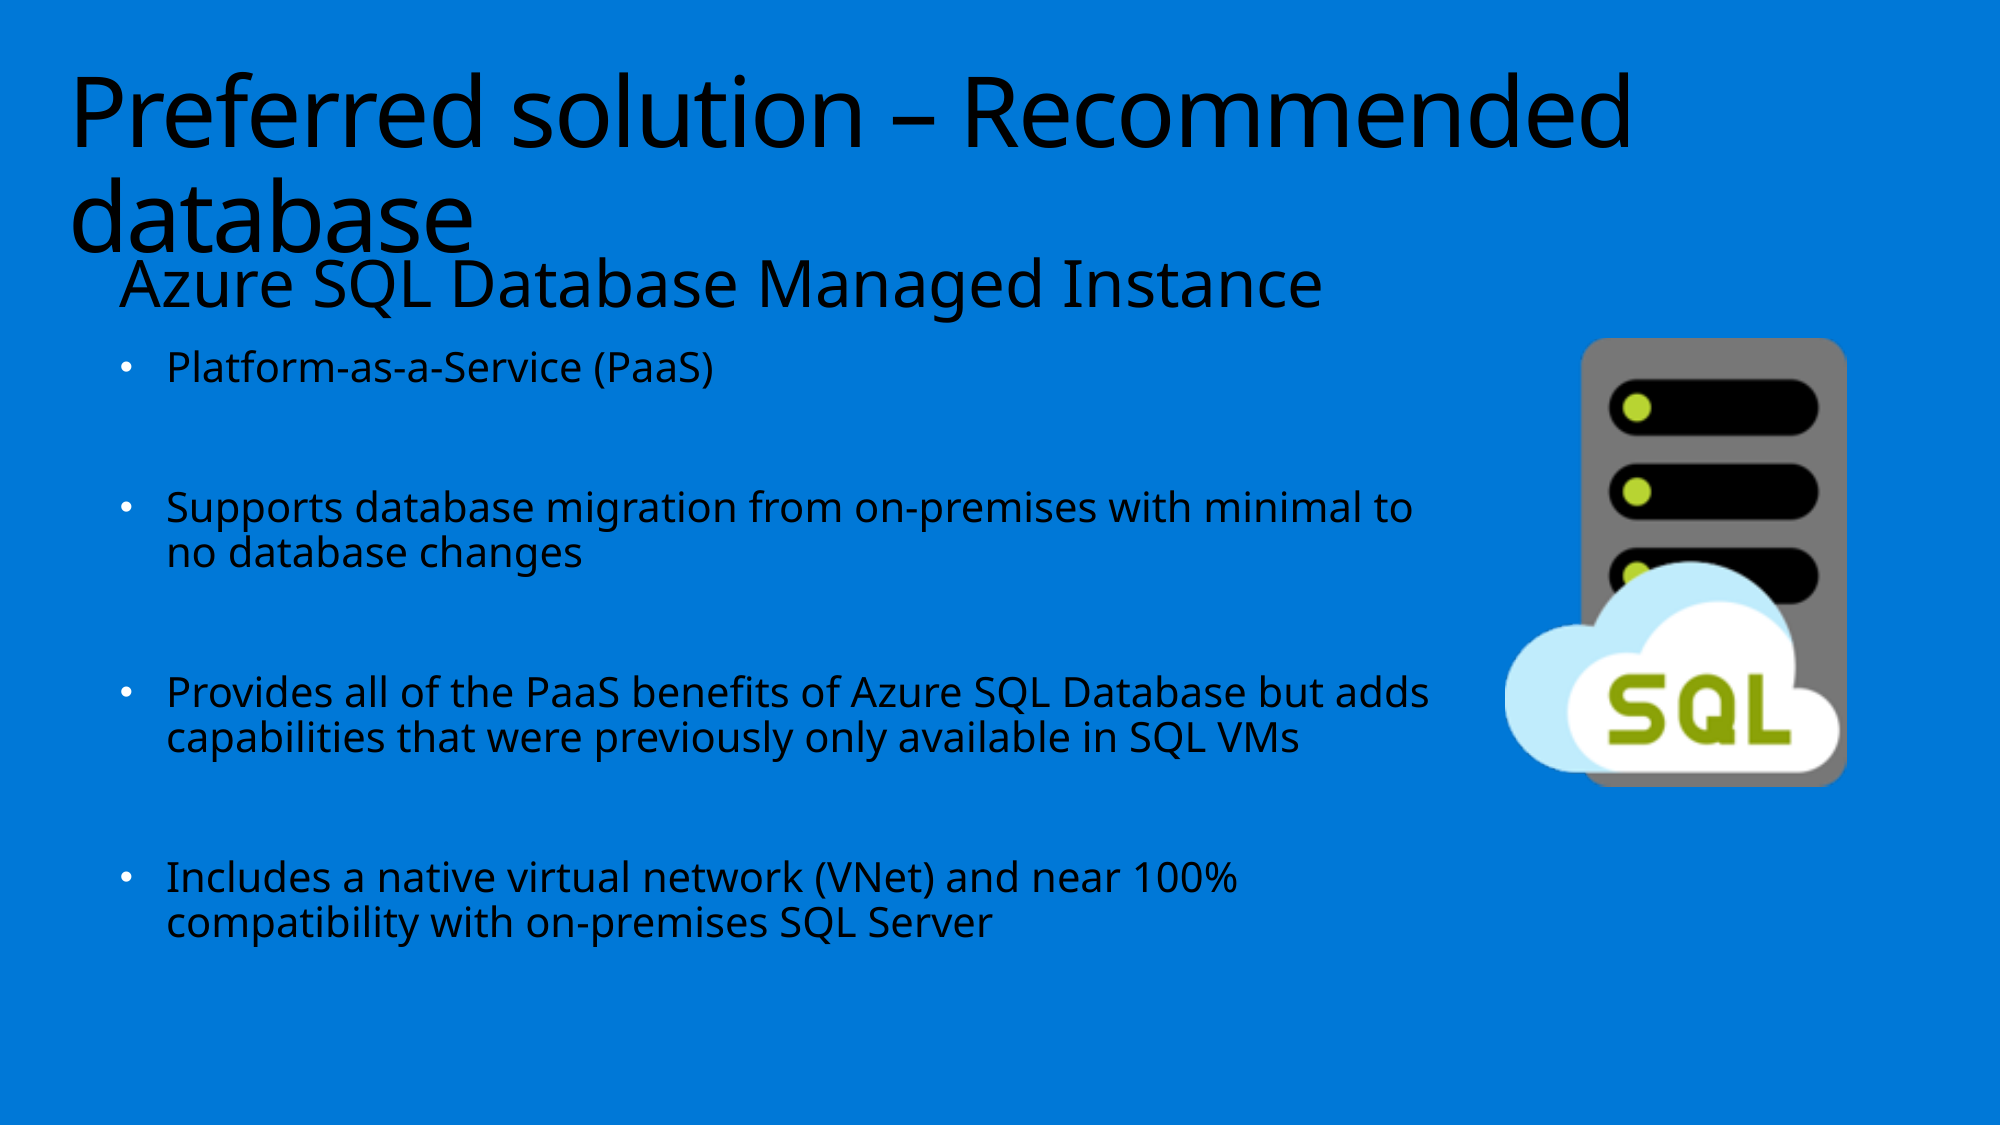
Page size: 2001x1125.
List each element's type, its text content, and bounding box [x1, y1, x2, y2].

picture [1505, 338, 1848, 787]
title Preferred solution – Recommended database [44, 47, 1957, 196]
list Azure SQL Database Managed Instance Platform-as-a-Service (PaaS) Supports database migration from on-premises with minimal to no database changes Provides all of the PaaS benefits of Azure SQL Database but adds capabilities that were previously only available in SQL VMs Includes a native virtual network (VNet) and near 100% compatibility with on-premises SQL Server [95, 235, 1479, 969]
